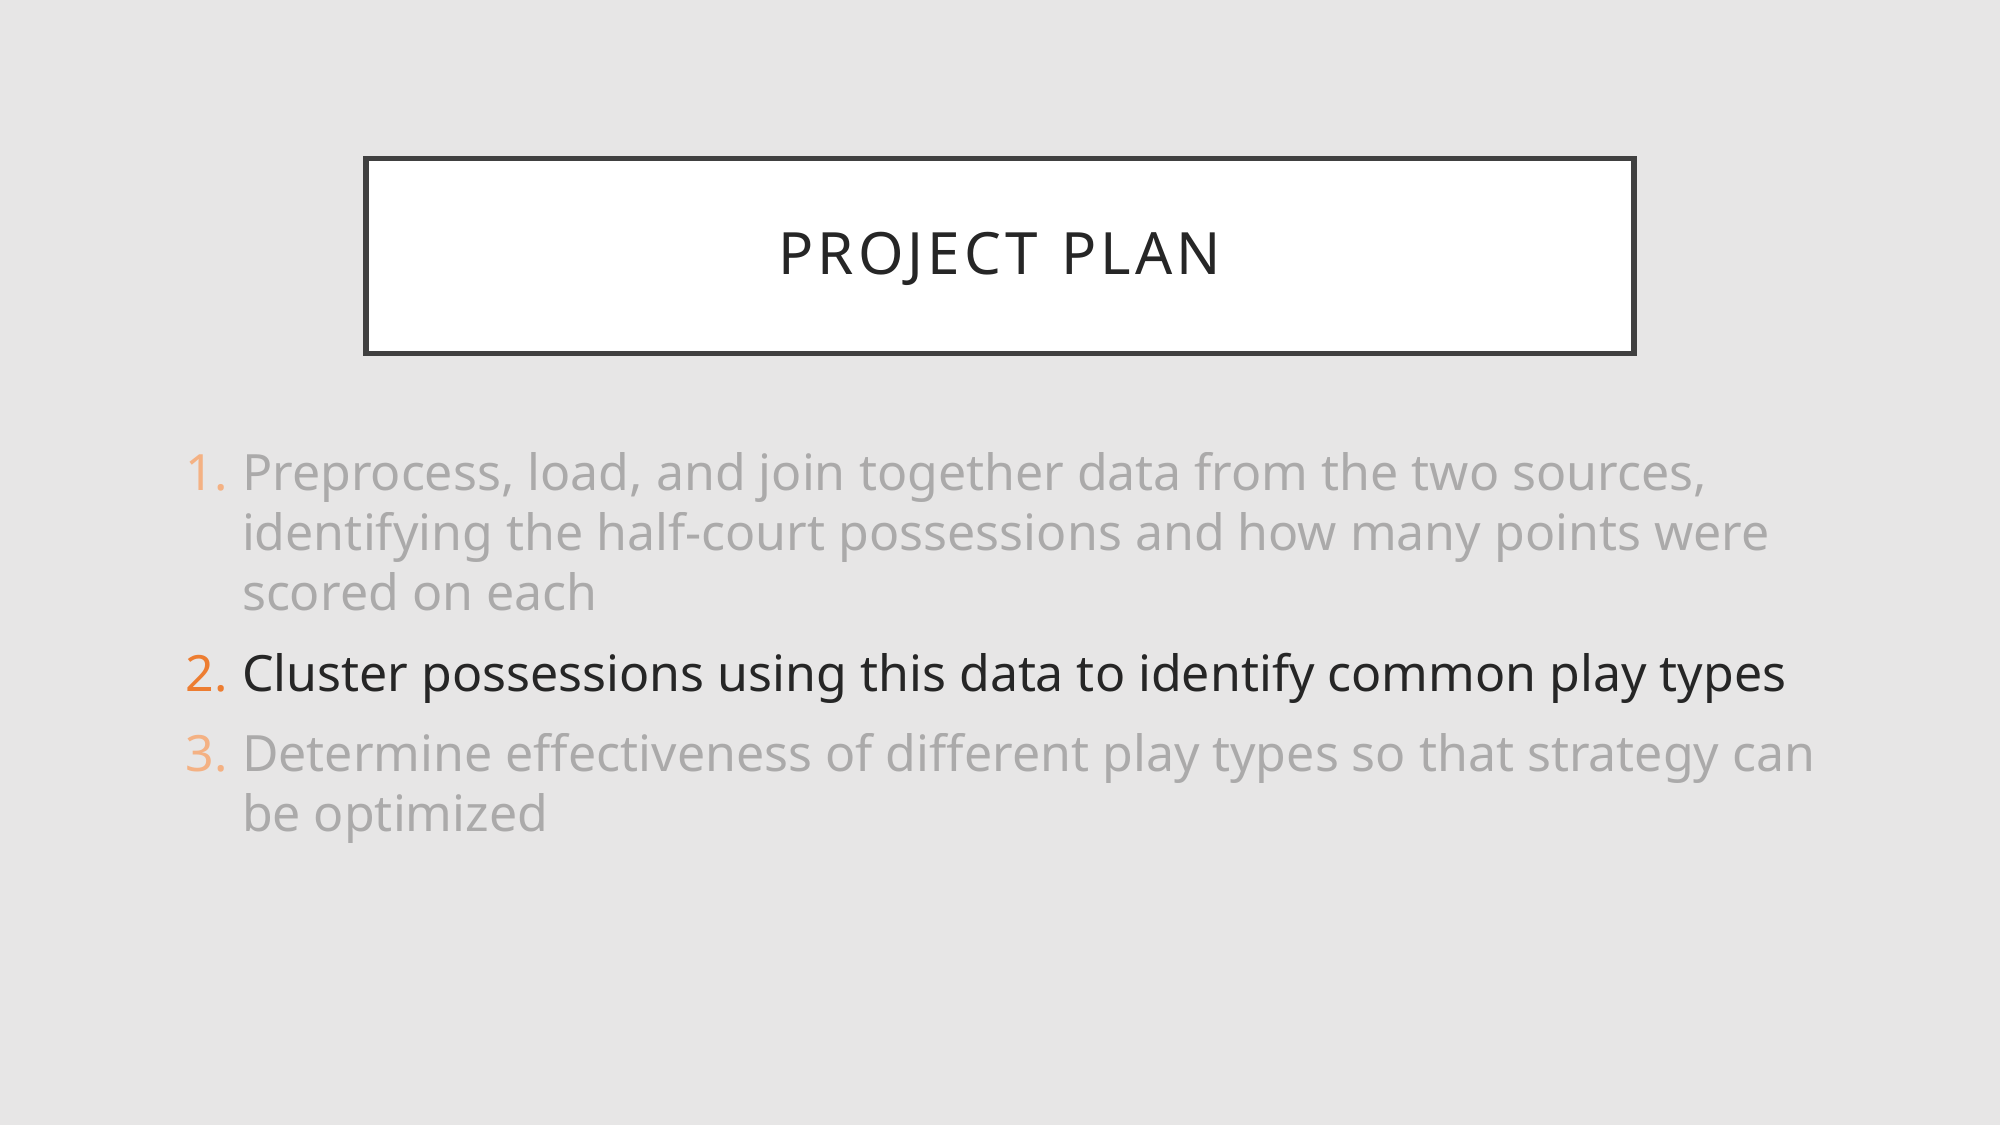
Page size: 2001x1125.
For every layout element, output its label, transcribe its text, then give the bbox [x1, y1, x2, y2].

title Project Plan [363, 156, 1637, 356]
list Preprocess, load, and join together data from the two sources, identifying the half-court possessions and how many points were scored on each Cluster possessions using this data to identify common play types Determine effectiveness of different play types so that strategy can be optimized [170, 432, 1846, 1090]
